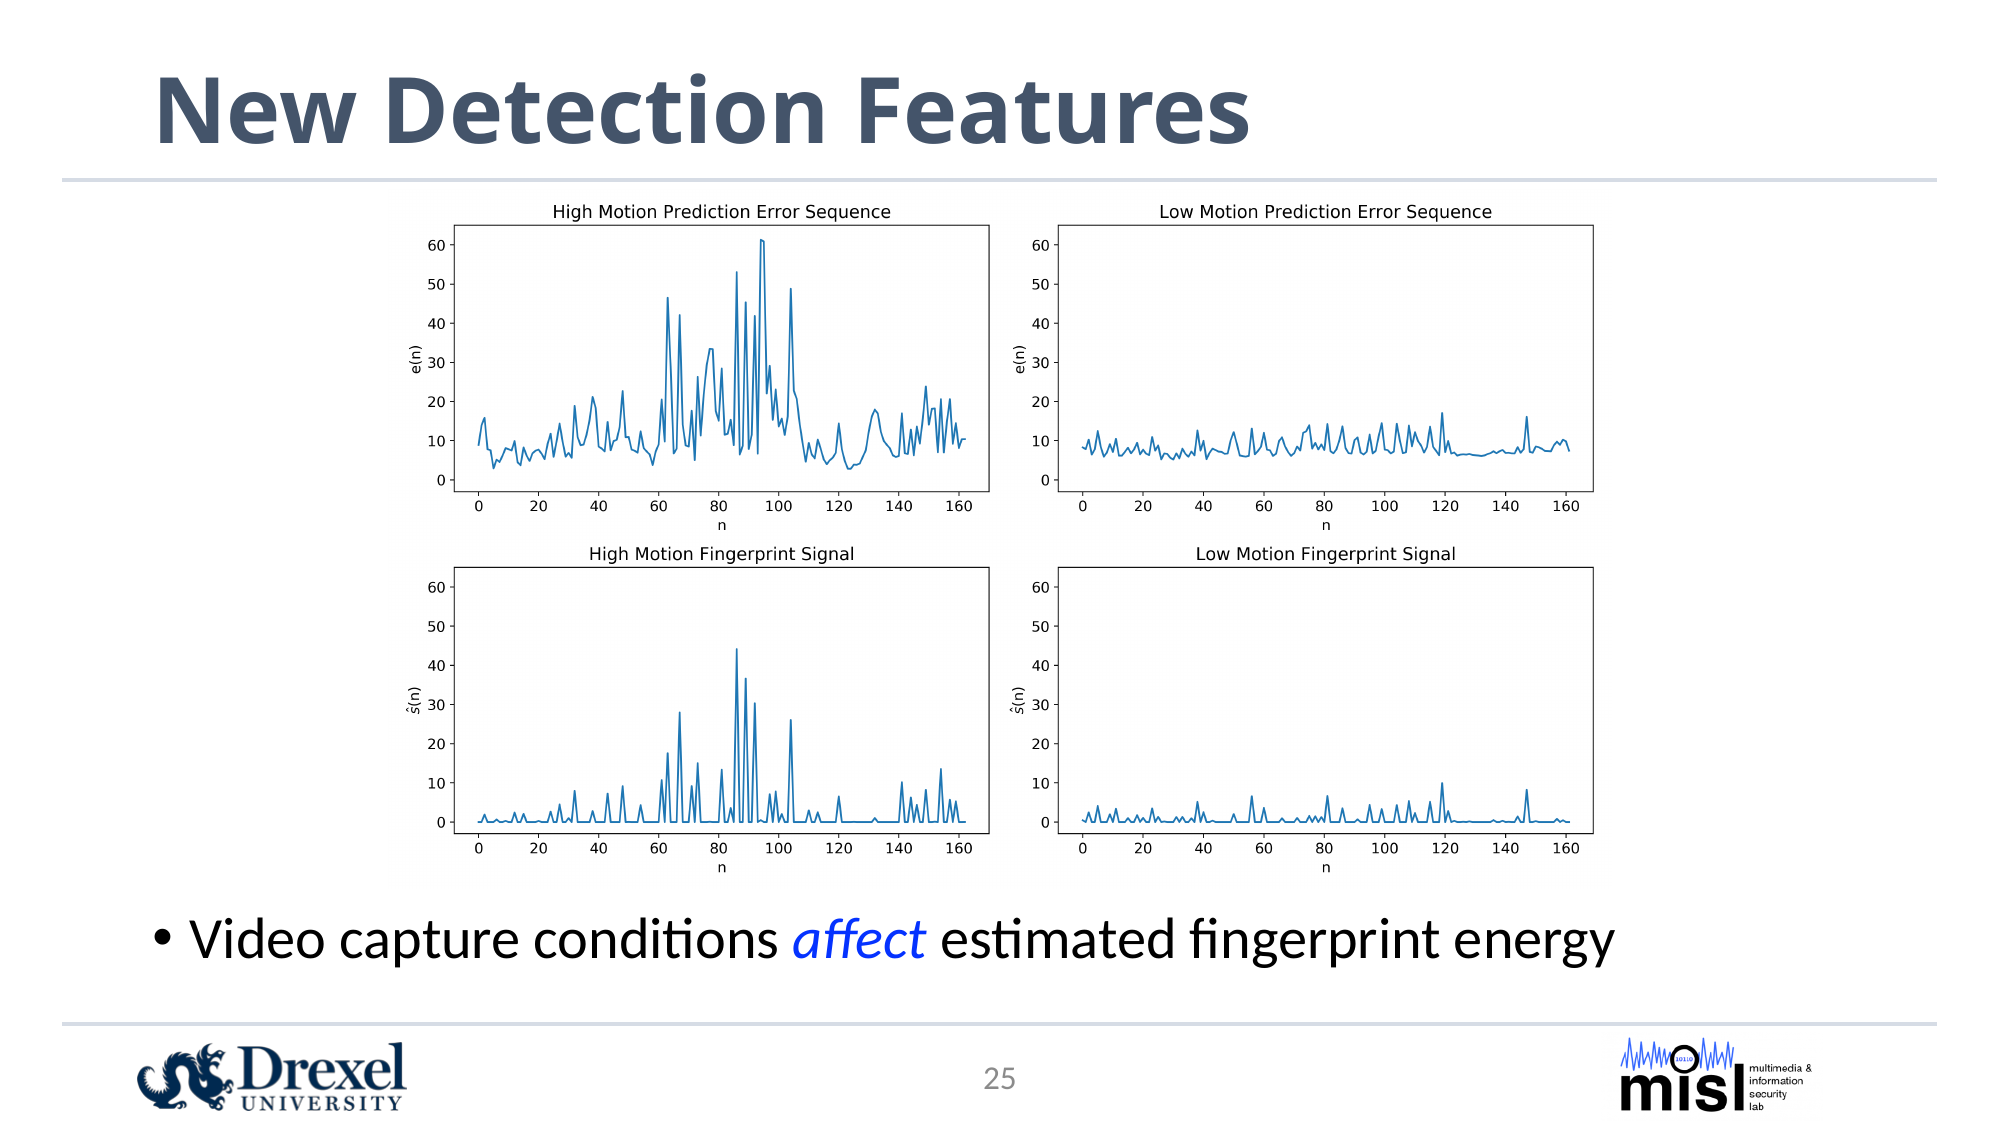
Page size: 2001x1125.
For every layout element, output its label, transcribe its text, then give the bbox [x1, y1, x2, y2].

list Video capture conditions affect estimated fingerprint energy [137, 223, 1863, 1014]
slide_number 24 [774, 1046, 1225, 1107]
picture [1601, 1032, 1823, 1121]
picture [137, 1042, 407, 1111]
title New Detection Features [137, 5, 1863, 223]
picture [387, 189, 1612, 889]
